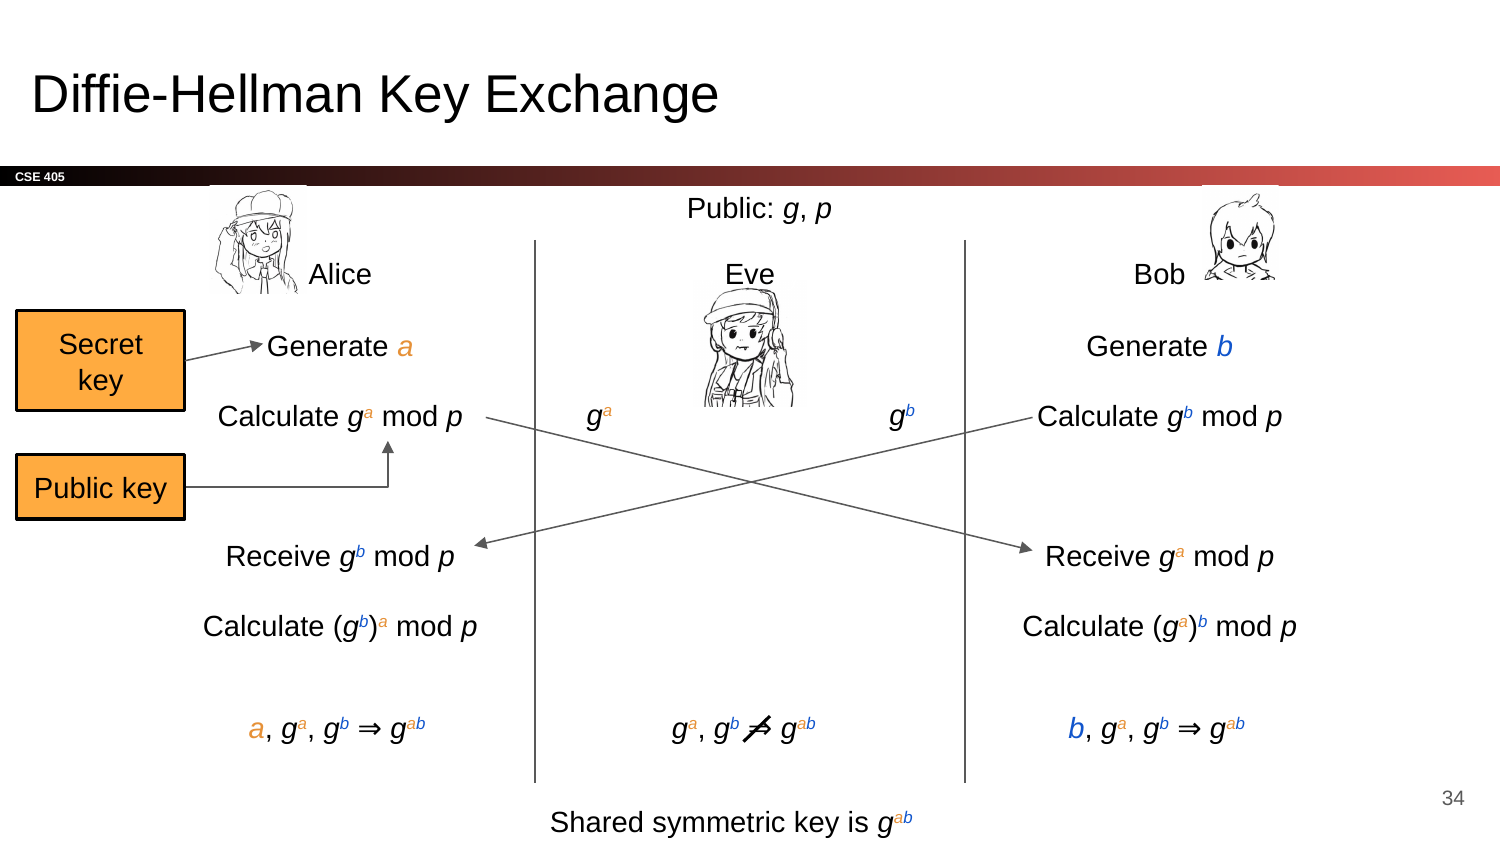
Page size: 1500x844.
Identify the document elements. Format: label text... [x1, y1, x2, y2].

text_box Public: g, p [663, 174, 856, 240]
text_box Generate a Calculate ga mod p Receive gb mod p Calculate (gb)a mod p [180, 312, 500, 658]
picture [209, 184, 307, 294]
text_box a, ga, gb ⇒ gab [210, 694, 464, 760]
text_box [616, 693, 872, 761]
picture [693, 280, 807, 380]
text_box Eve [683, 240, 817, 305]
text_box Bob [1093, 239, 1227, 305]
slide_number ‹#› [1389, 764, 1480, 830]
text_box Alice [273, 239, 407, 305]
picture [1201, 184, 1279, 280]
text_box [473, 380, 1033, 546]
text_box b, ga, gb ⇒ gab [1029, 694, 1284, 760]
text_box Shared symmetric key is gab [534, 788, 1182, 844]
text_box Public key [16, 454, 185, 520]
text_box Generate b Calculate gb mod p Receive ga mod p Calculate (ga)b mod p [1000, 312, 1320, 658]
text_box Secret key [16, 310, 185, 411]
title Diffie-Hellman Key Exchange [16, 44, 1415, 139]
